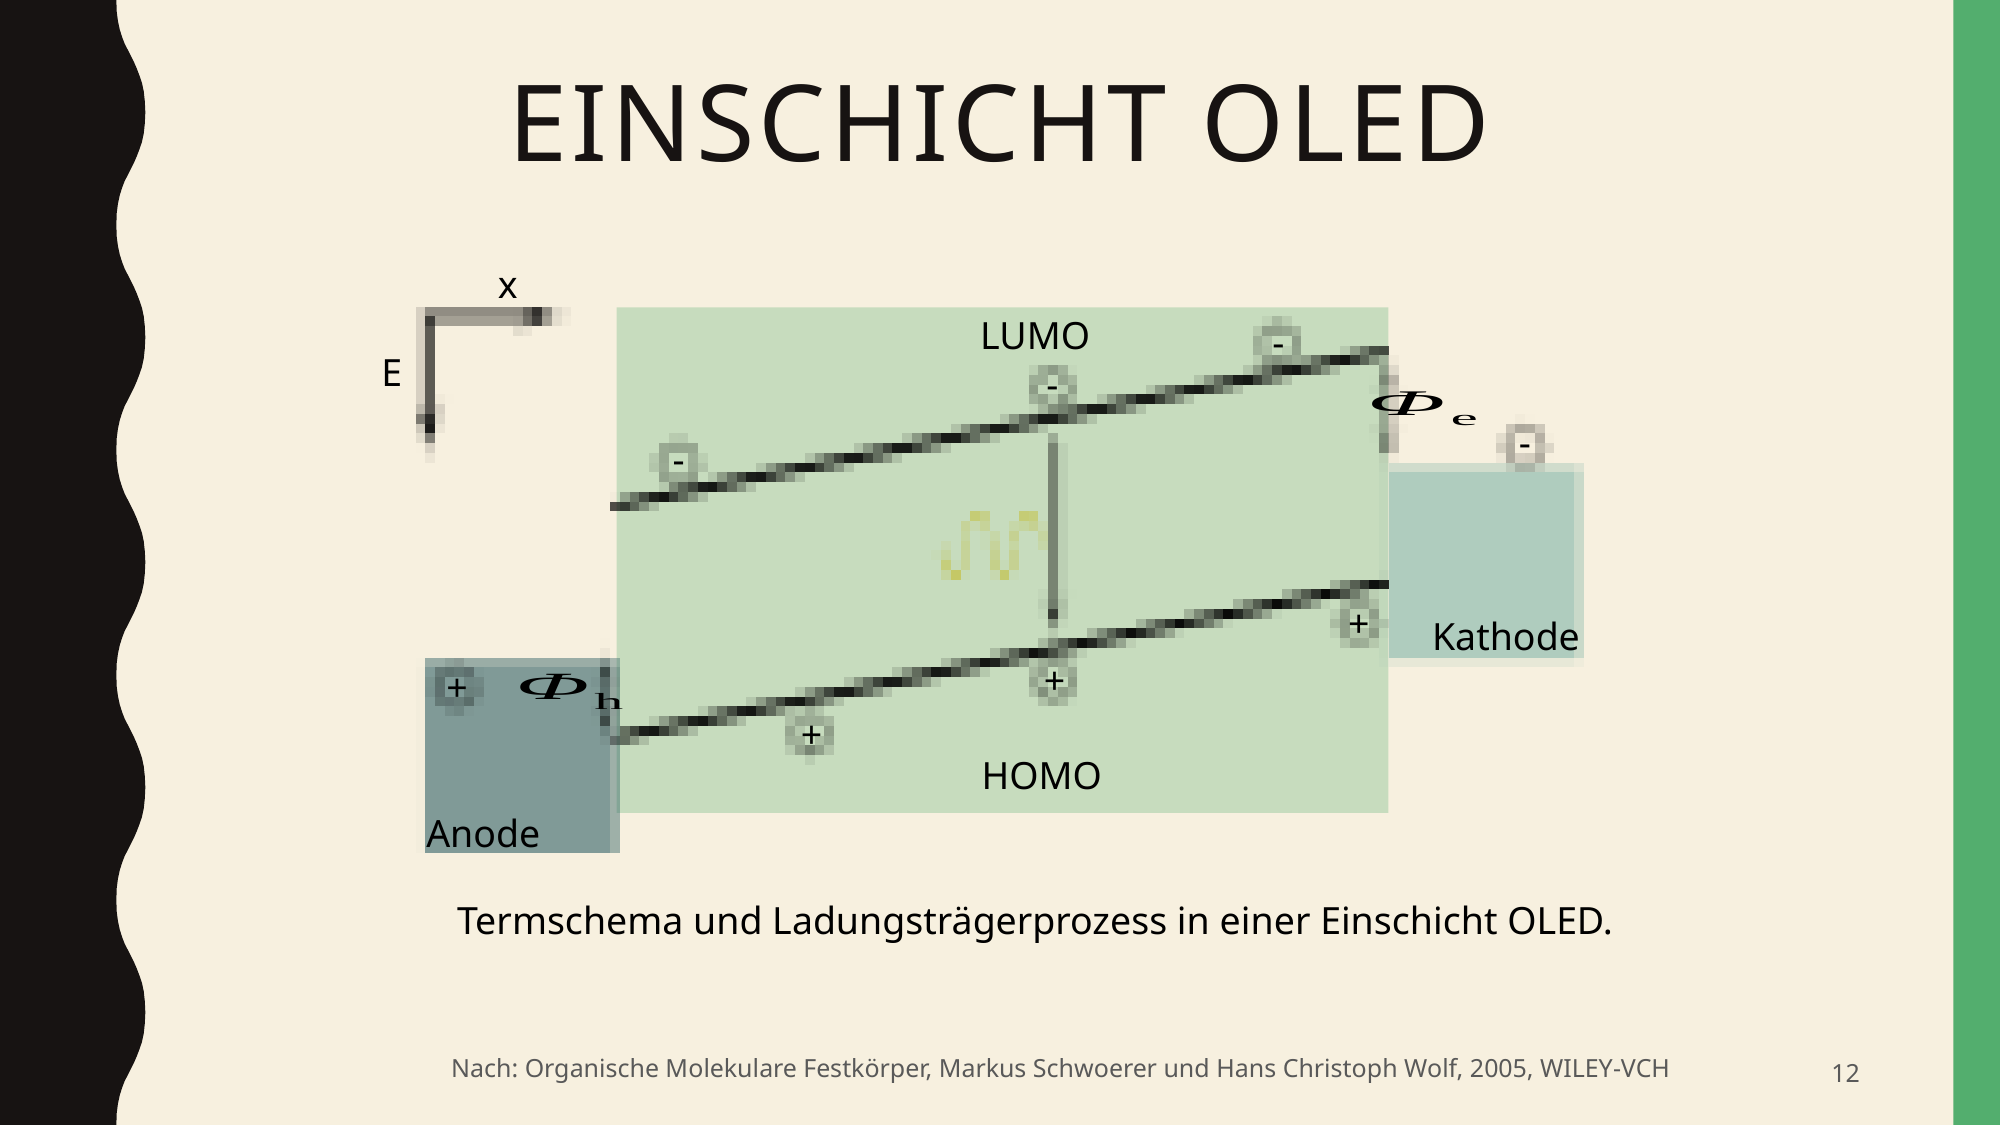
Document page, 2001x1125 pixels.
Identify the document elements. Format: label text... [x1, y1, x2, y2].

text_box Termschema und Ladungsträgerprozess in einer Einschicht OLED. [442, 889, 1629, 950]
text_box Kathode [1584, 605, 1595, 665]
title Einschicht OLED [165, 62, 1835, 308]
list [416, 307, 1584, 853]
text_box Anode [411, 802, 556, 862]
slide_number 12 [1771, 1045, 1875, 1103]
text_box E [366, 341, 416, 402]
footer Nach: Organische Molekulare Festkörper, Markus Schwoerer und Hans Christoph Wolf, 2005, WILEY-VCH [368, 1031, 1755, 1103]
text_box x [483, 253, 533, 307]
